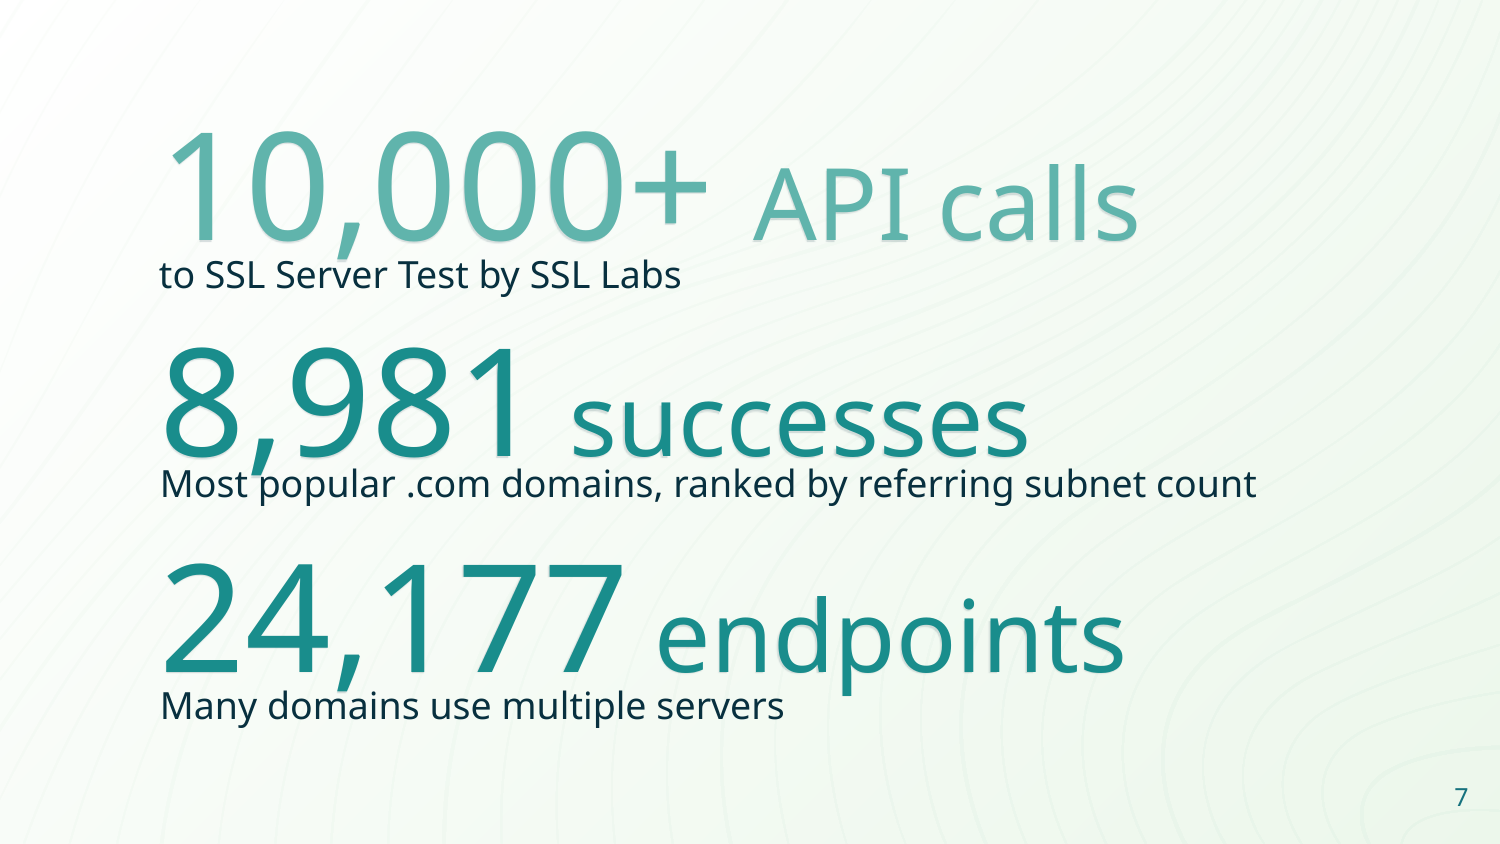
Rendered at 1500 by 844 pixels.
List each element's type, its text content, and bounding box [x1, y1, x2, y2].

slide_number 7 [1378, 766, 1469, 832]
title 24,177 endpoints [159, 550, 1340, 681]
subtitle Many domains use multiple servers [159, 681, 1340, 758]
title 8,981 successes [159, 334, 1340, 459]
subtitle to SSL Server Test by SSL Labs [158, 250, 1339, 327]
title 10,000+ API calls [159, 118, 1340, 266]
subtitle Most popular .com domains, ranked by referring subnet count [159, 459, 1340, 536]
